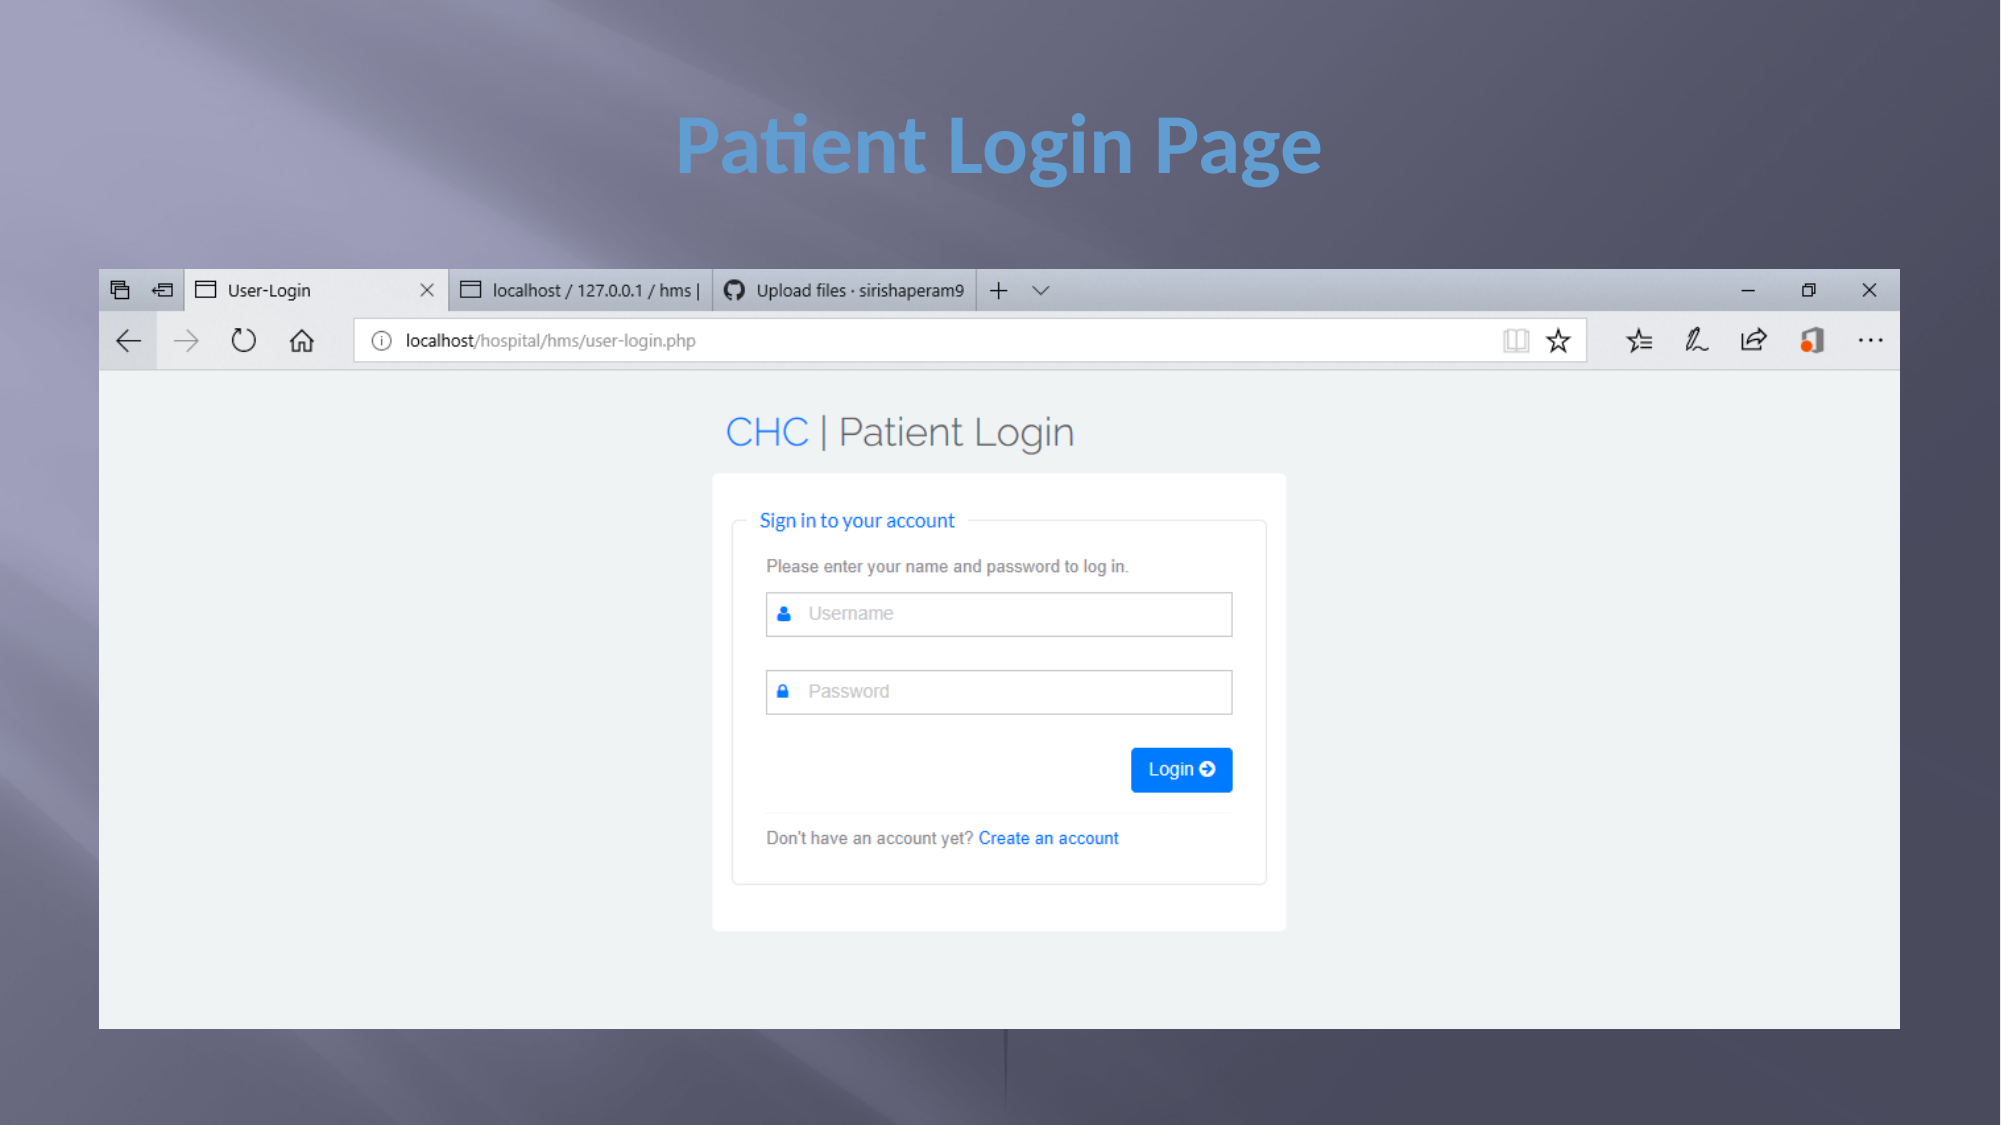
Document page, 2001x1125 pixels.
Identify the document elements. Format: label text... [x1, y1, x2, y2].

title Patient Login Page [99, 45, 1900, 233]
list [99, 269, 1900, 1029]
